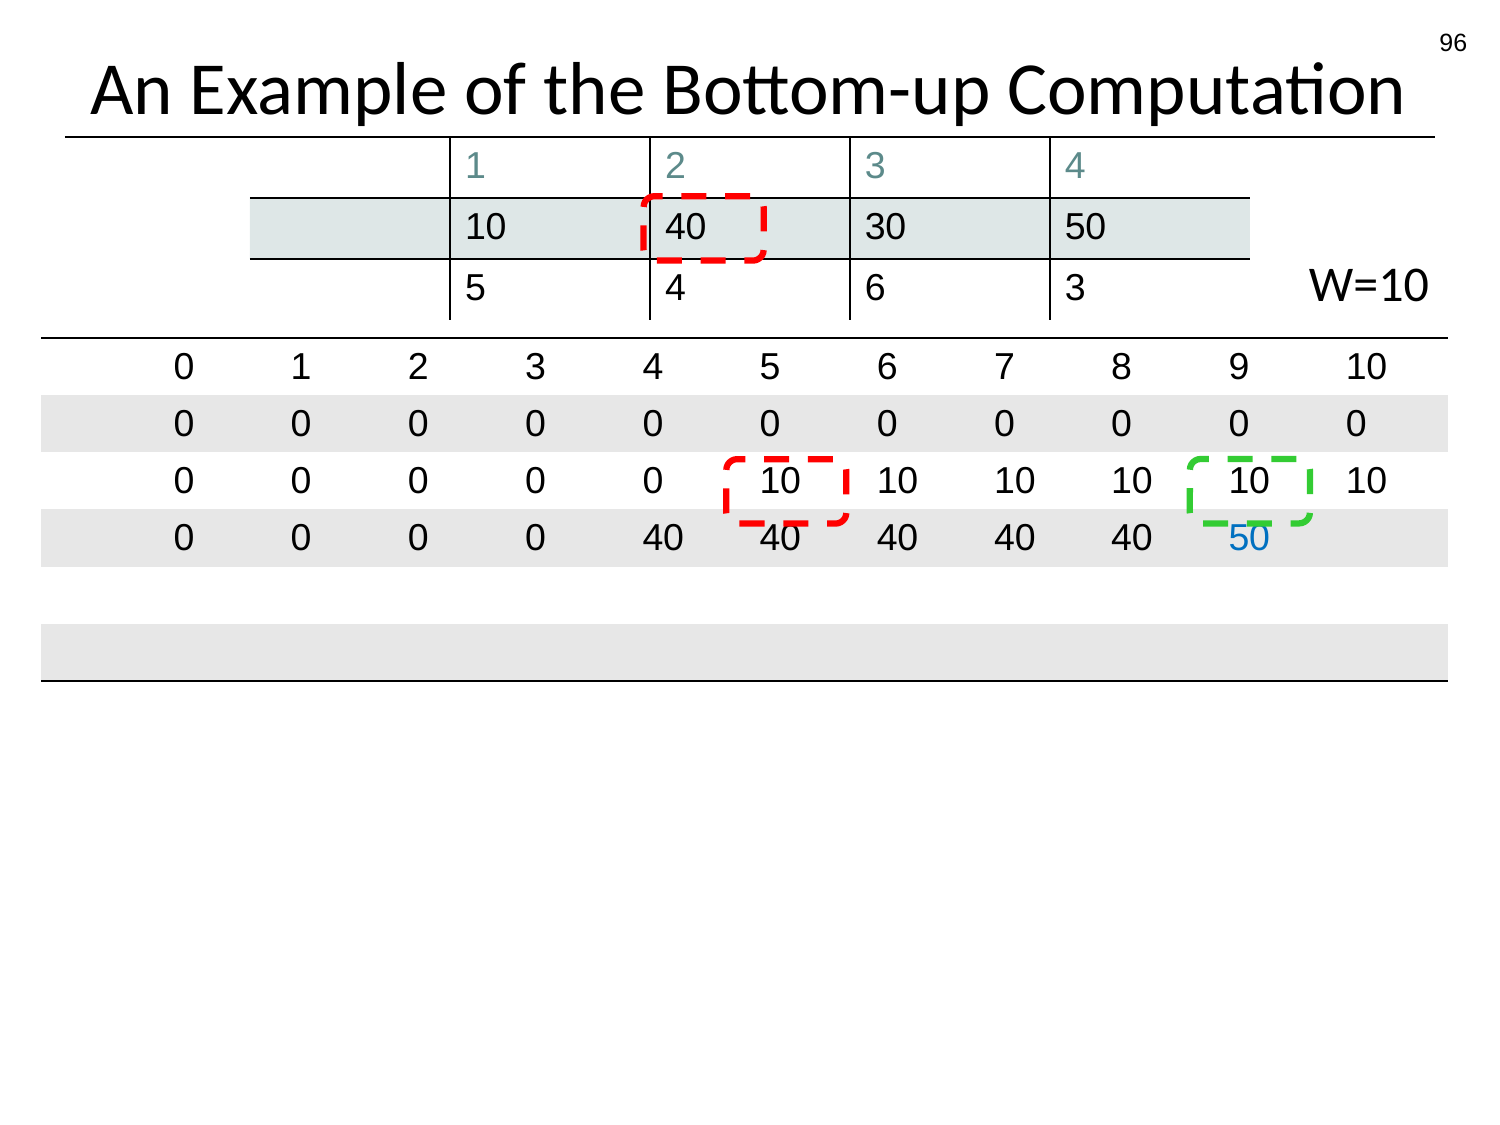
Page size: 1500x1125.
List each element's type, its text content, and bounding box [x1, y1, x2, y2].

text_box W=10 [1294, 243, 1444, 319]
text_box [726, 459, 847, 524]
title An Example of the Bottom-up Computation [75, 20, 1445, 138]
text_box [643, 196, 764, 261]
text_box [1189, 458, 1310, 524]
slide_number 96 [1131, 18, 1483, 62]
